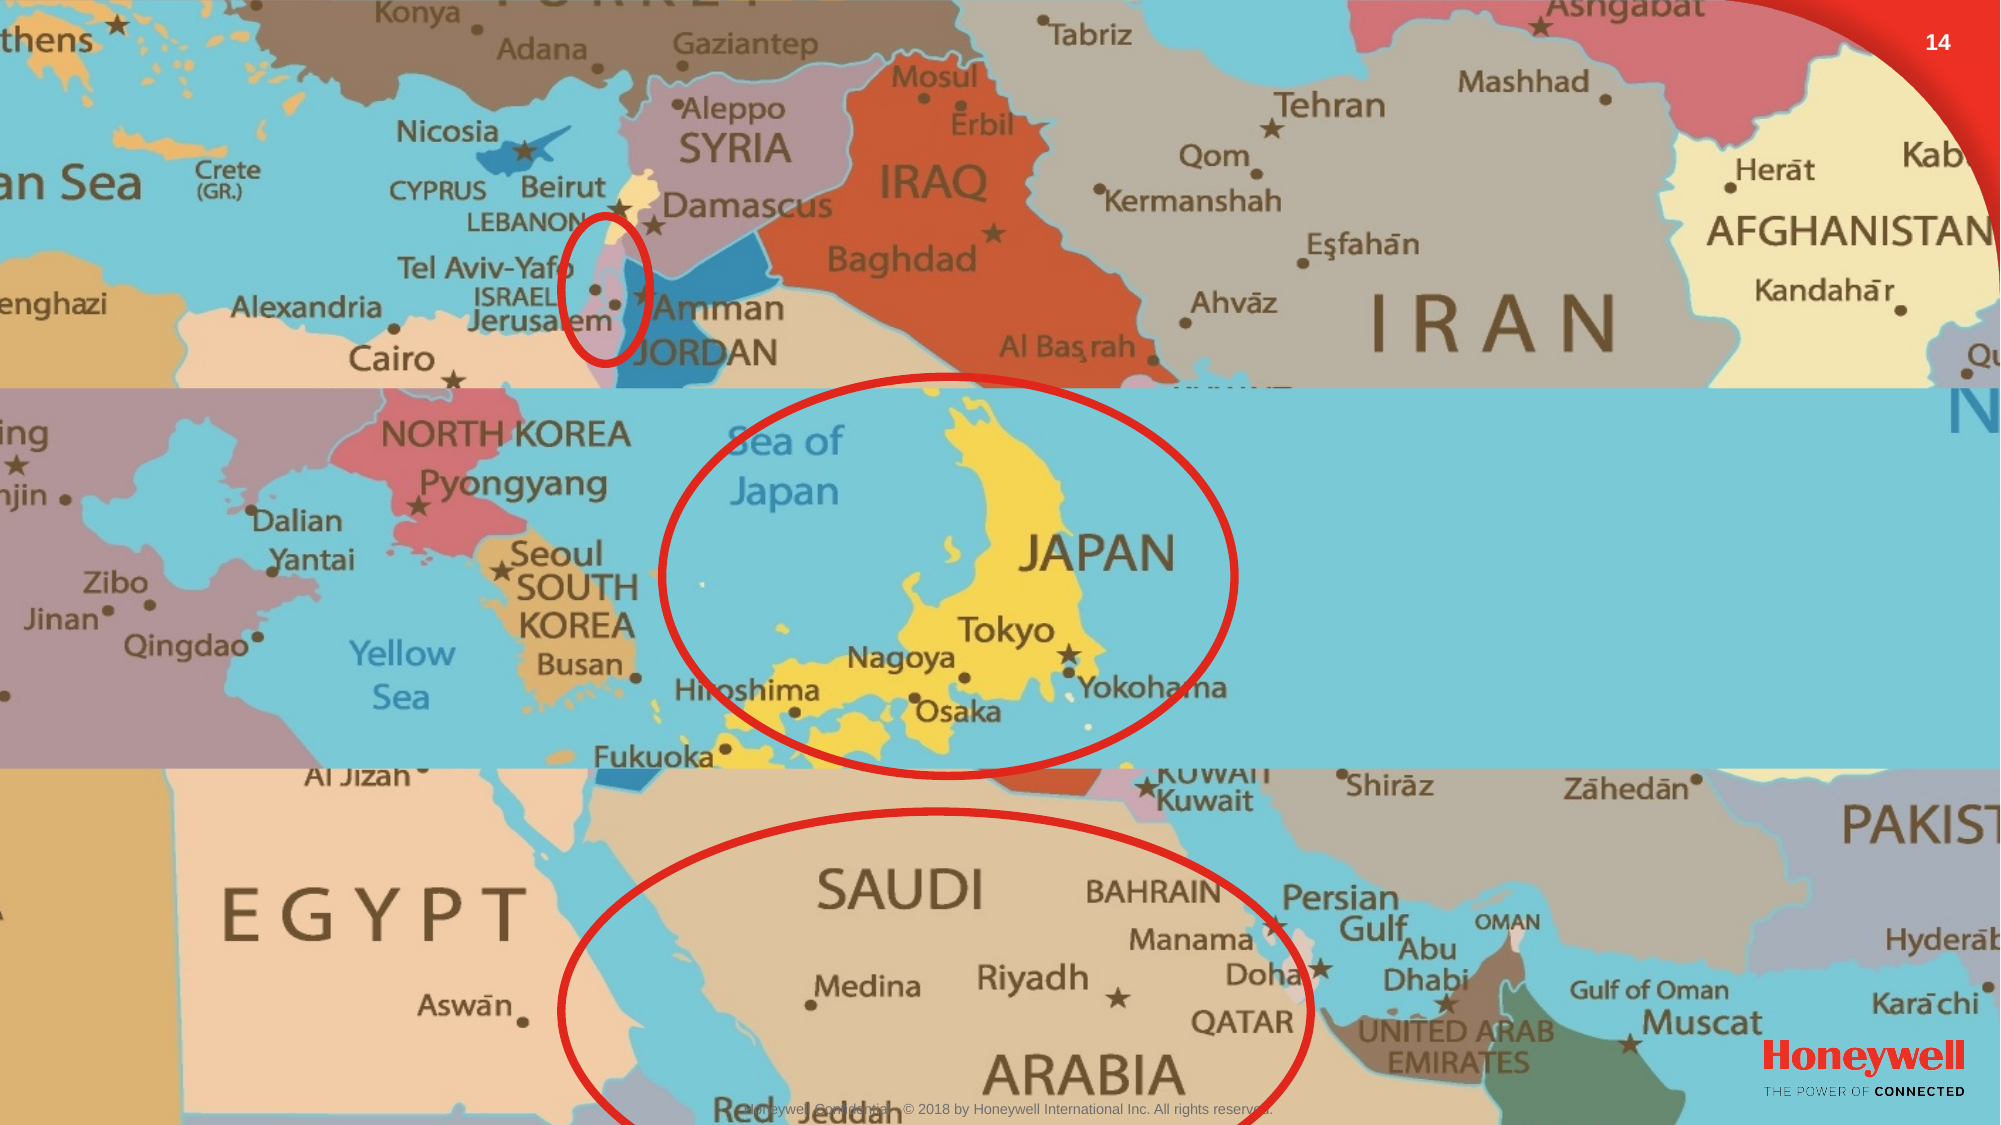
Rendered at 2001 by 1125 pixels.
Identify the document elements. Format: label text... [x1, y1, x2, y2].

picture [0, 0, 2001, 1125]
text_box [559, 214, 652, 366]
text_box [559, 809, 1313, 1125]
slide_number 13 [1910, 0, 2000, 83]
text_box [660, 374, 1237, 779]
